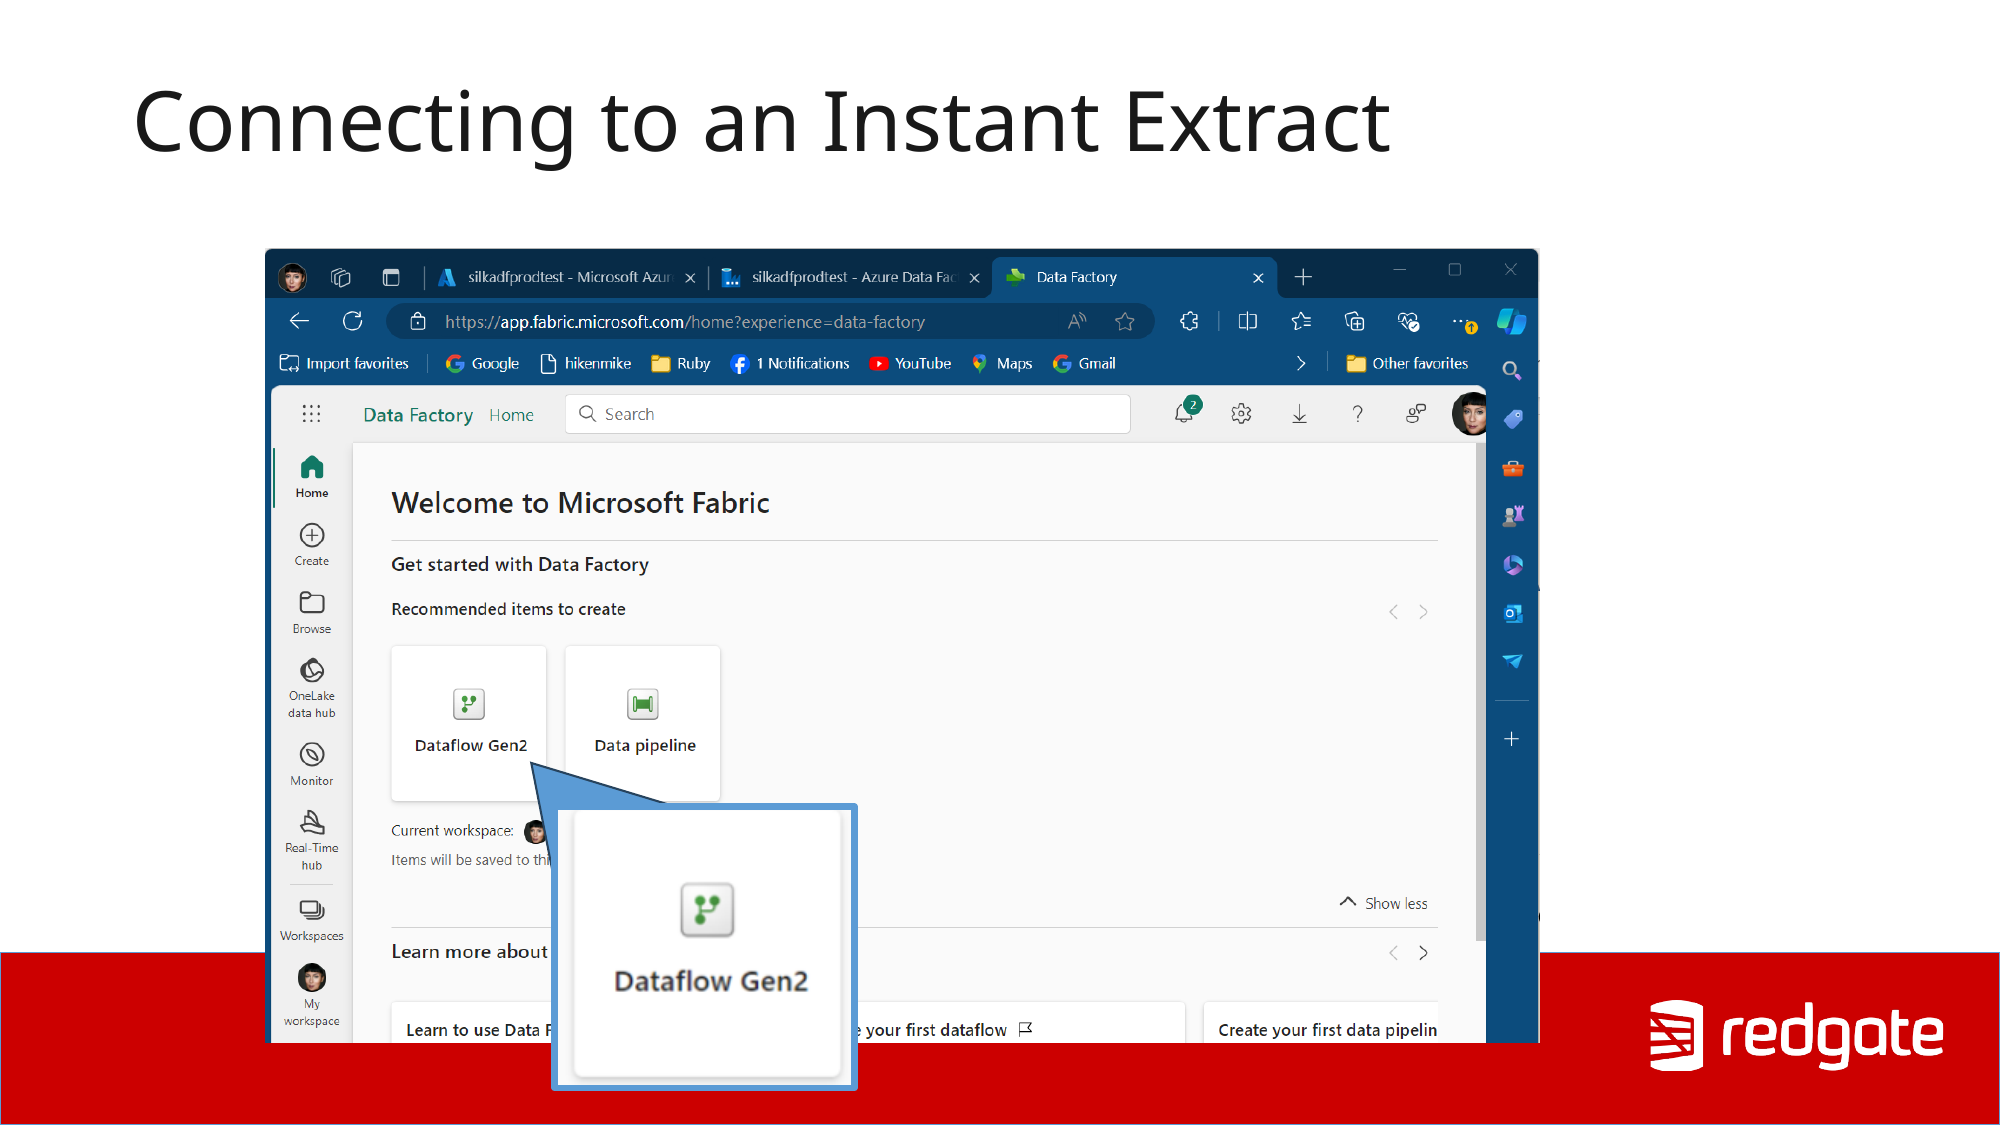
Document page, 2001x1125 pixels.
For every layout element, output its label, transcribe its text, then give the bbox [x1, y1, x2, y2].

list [265, 248, 1540, 1043]
picture [558, 809, 851, 1085]
title Connecting to an Instant Extract [117, 13, 1658, 237]
